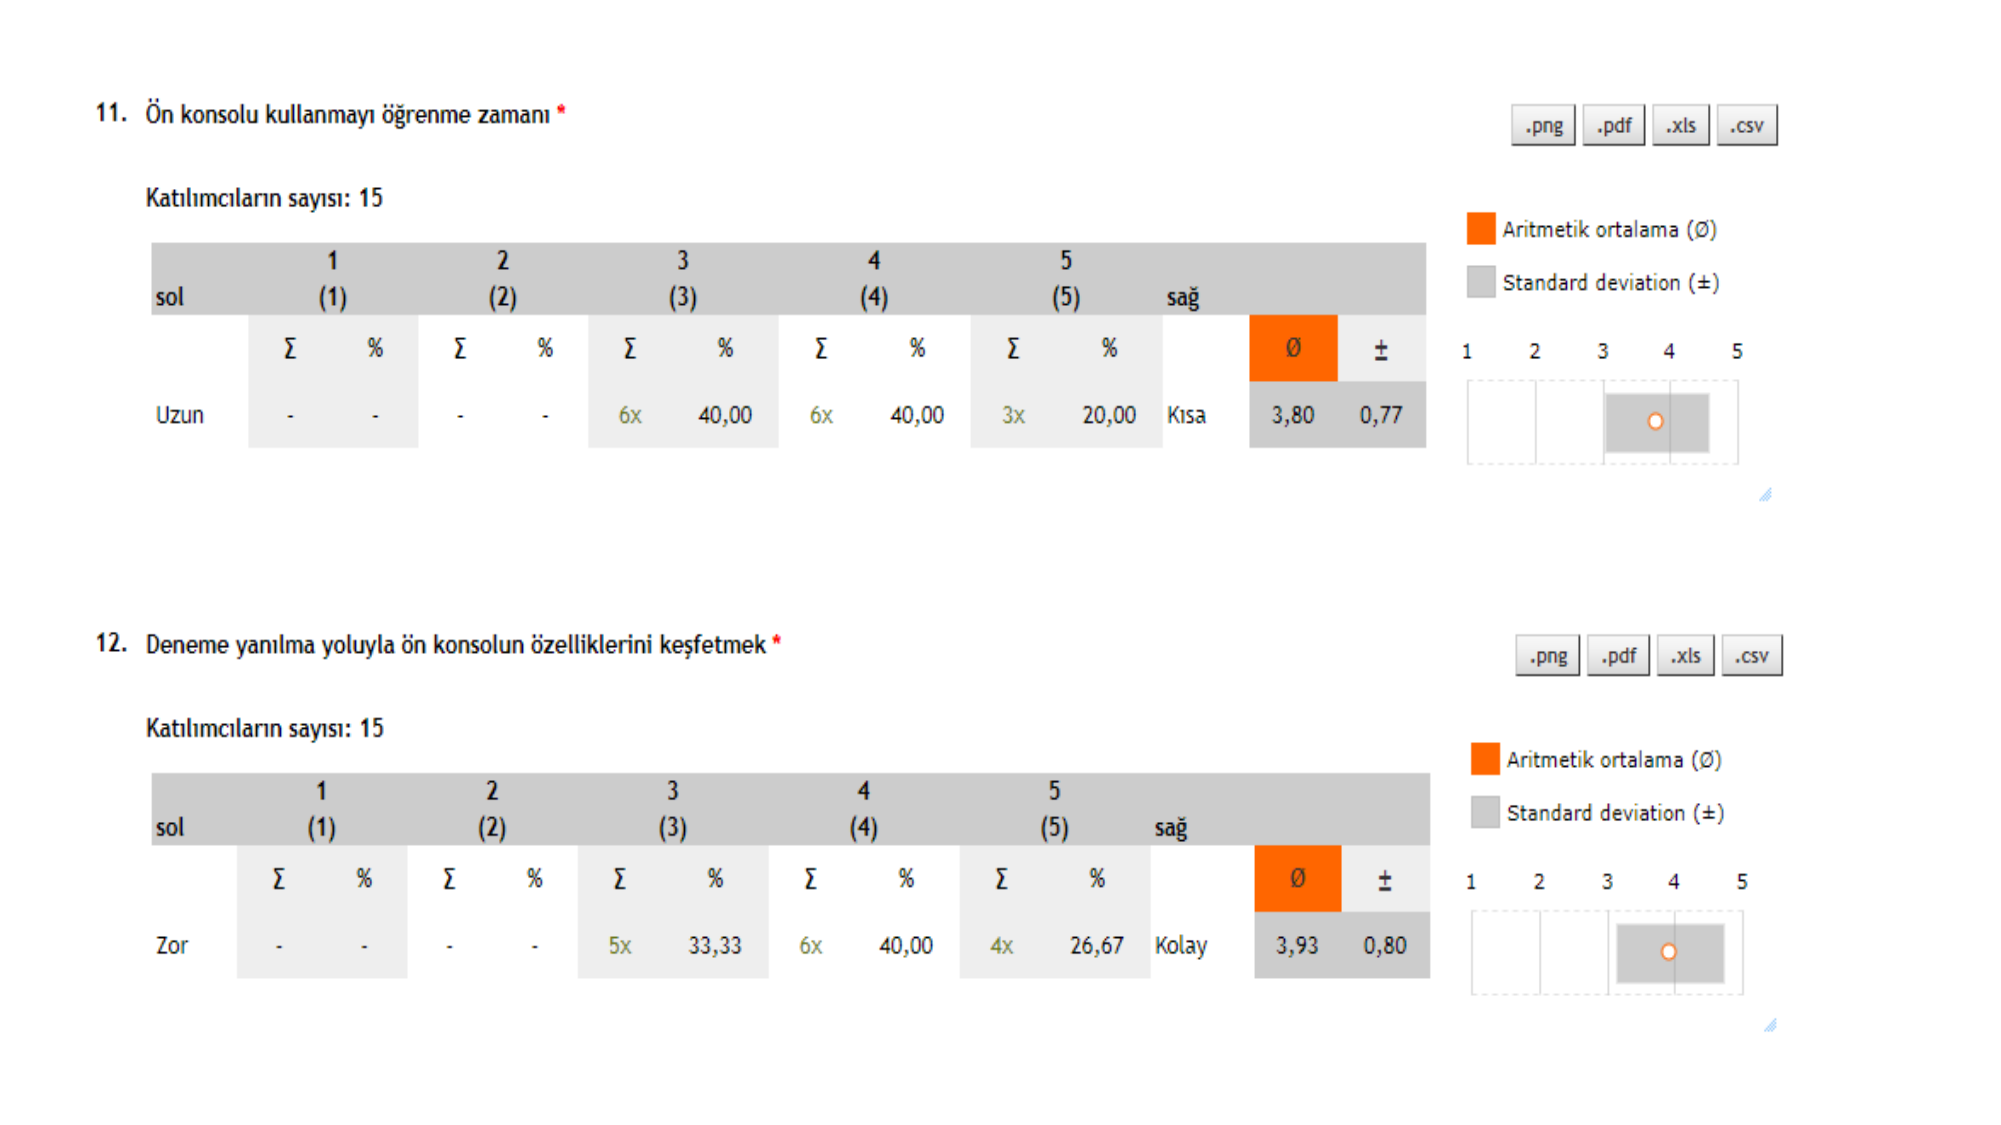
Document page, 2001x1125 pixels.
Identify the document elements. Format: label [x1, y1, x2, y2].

picture [72, 591, 1809, 1072]
picture [72, 57, 1809, 530]
